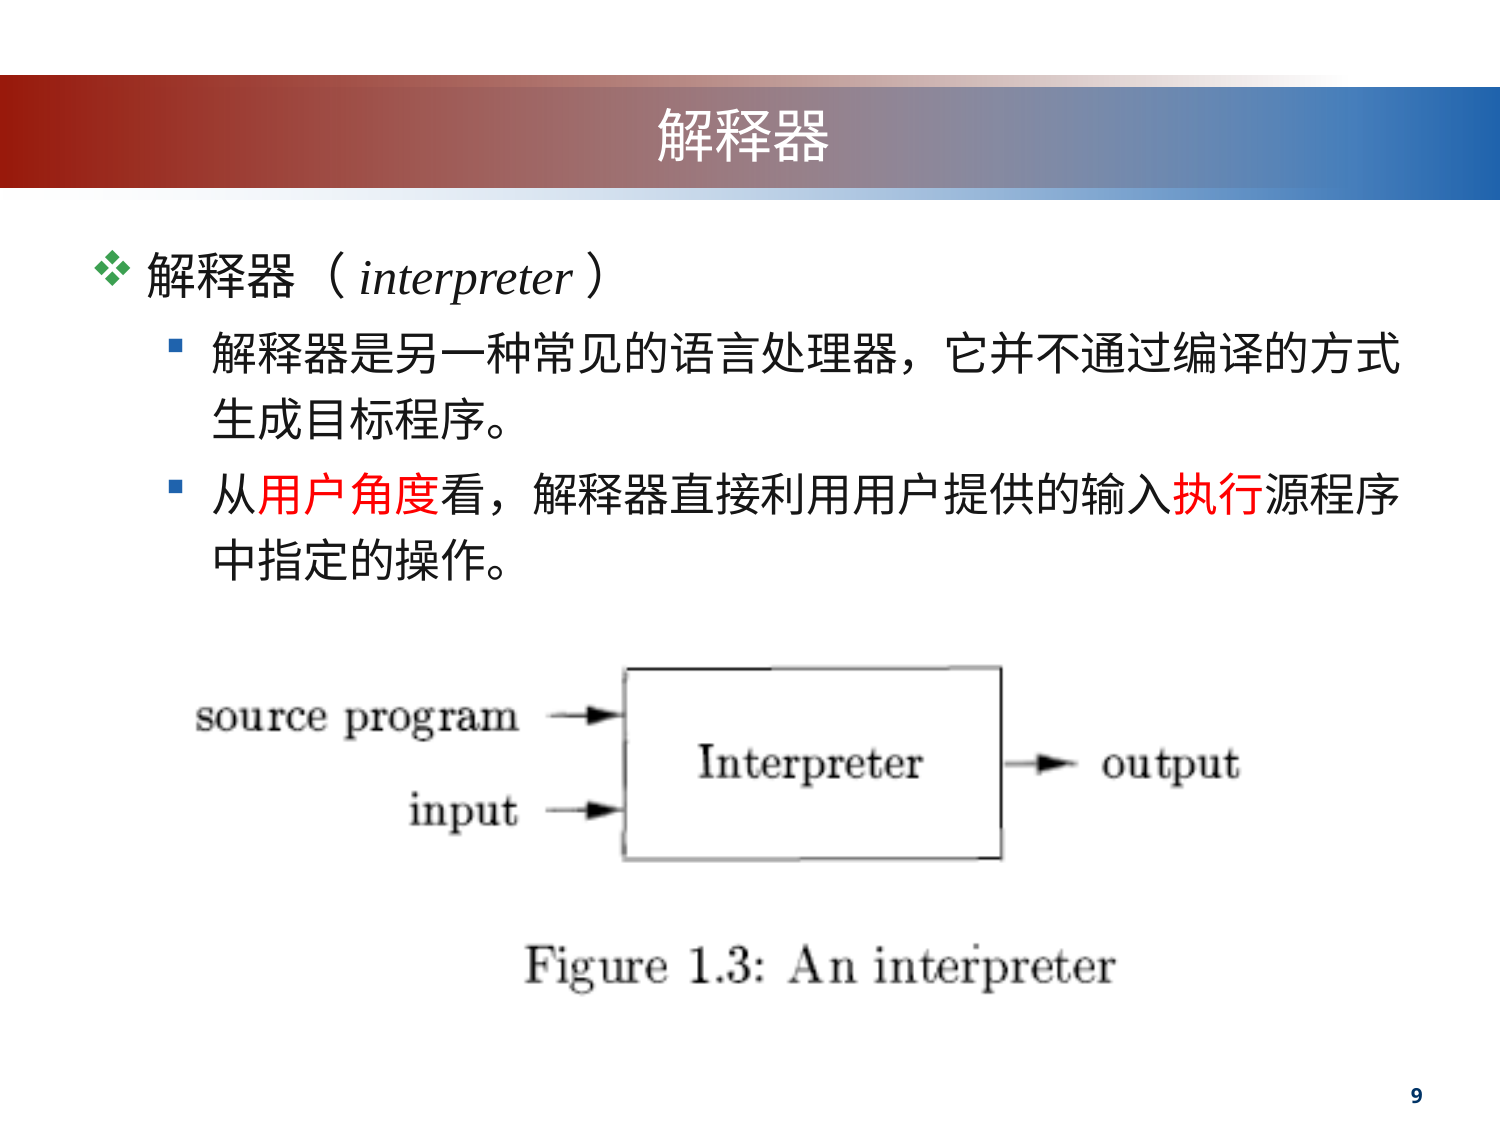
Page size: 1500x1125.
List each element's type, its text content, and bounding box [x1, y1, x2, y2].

slide_number 9 [1087, 1074, 1438, 1117]
picture [149, 637, 1313, 1019]
list 解释器（interpreter） 解释器是另一种常见的语言处理器，它并不通过编译的方式生成目标程序。 从用户角度看，解释器直接利用用户提供的输入执行源程序中指定的操作。 [74, 224, 1426, 701]
title 解释器 [137, 87, 1351, 181]
